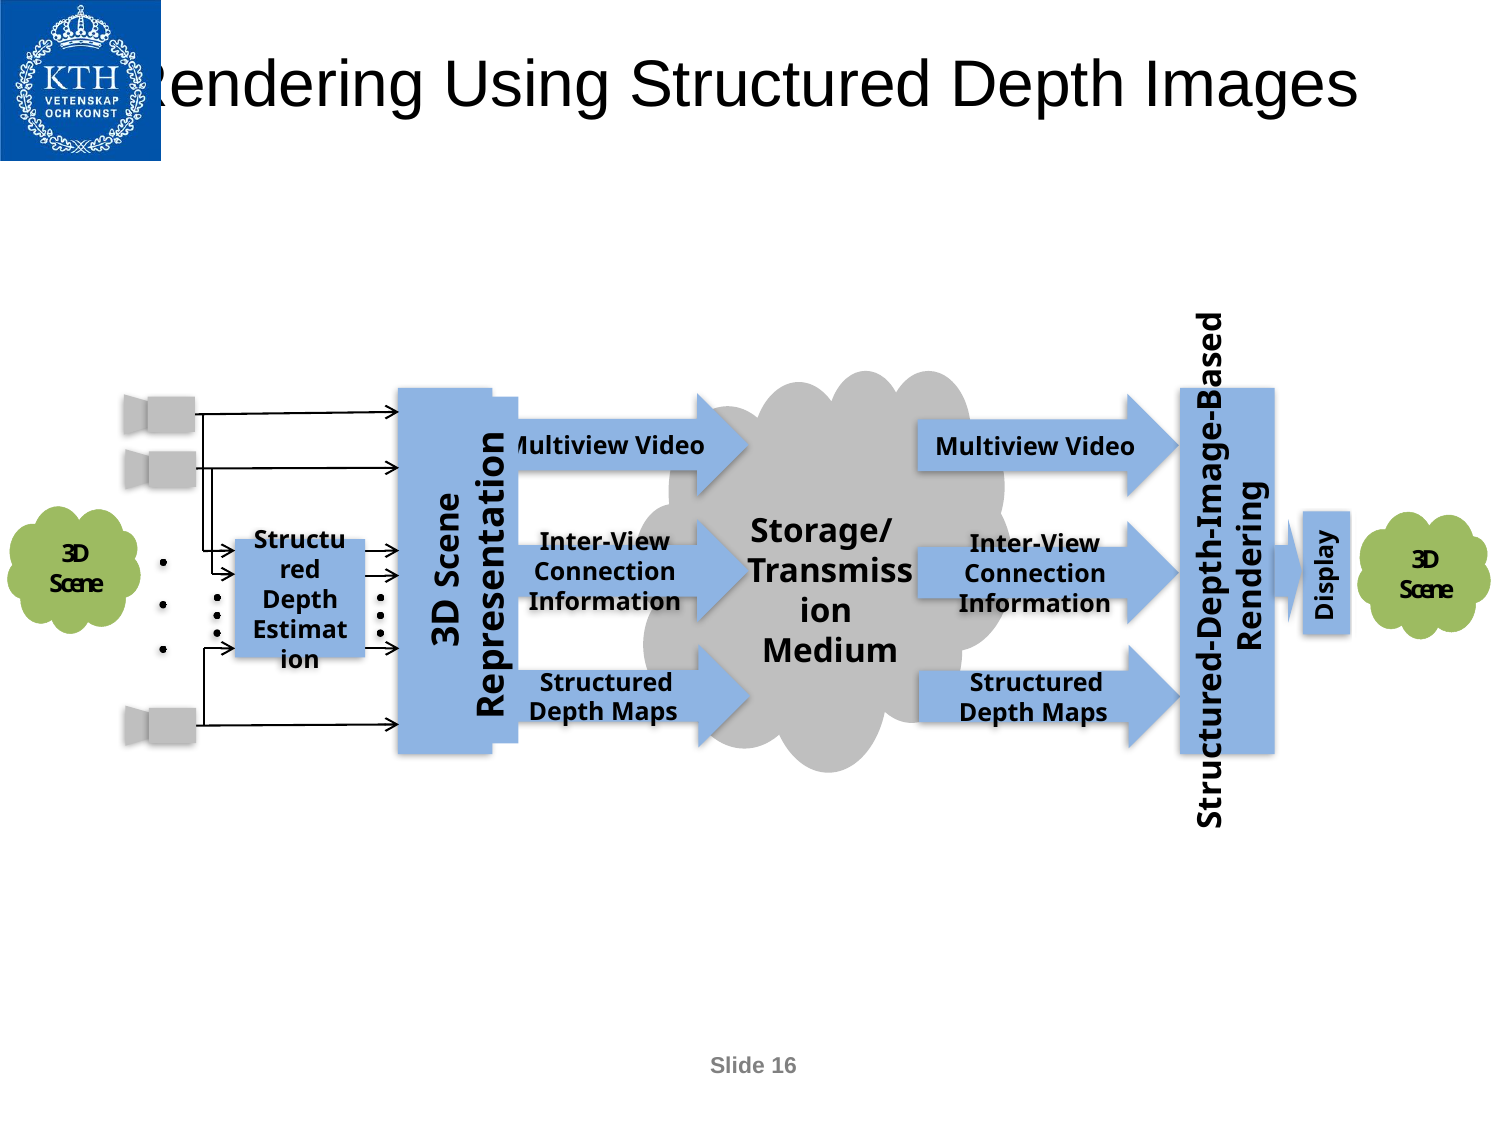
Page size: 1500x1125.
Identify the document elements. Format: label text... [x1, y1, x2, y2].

text_box Slide 16 [682, 1033, 824, 1094]
title Rendering Using Structured Depth Images [162, 0, 1425, 161]
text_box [4, 369, 1494, 772]
picture [0, 0, 162, 162]
